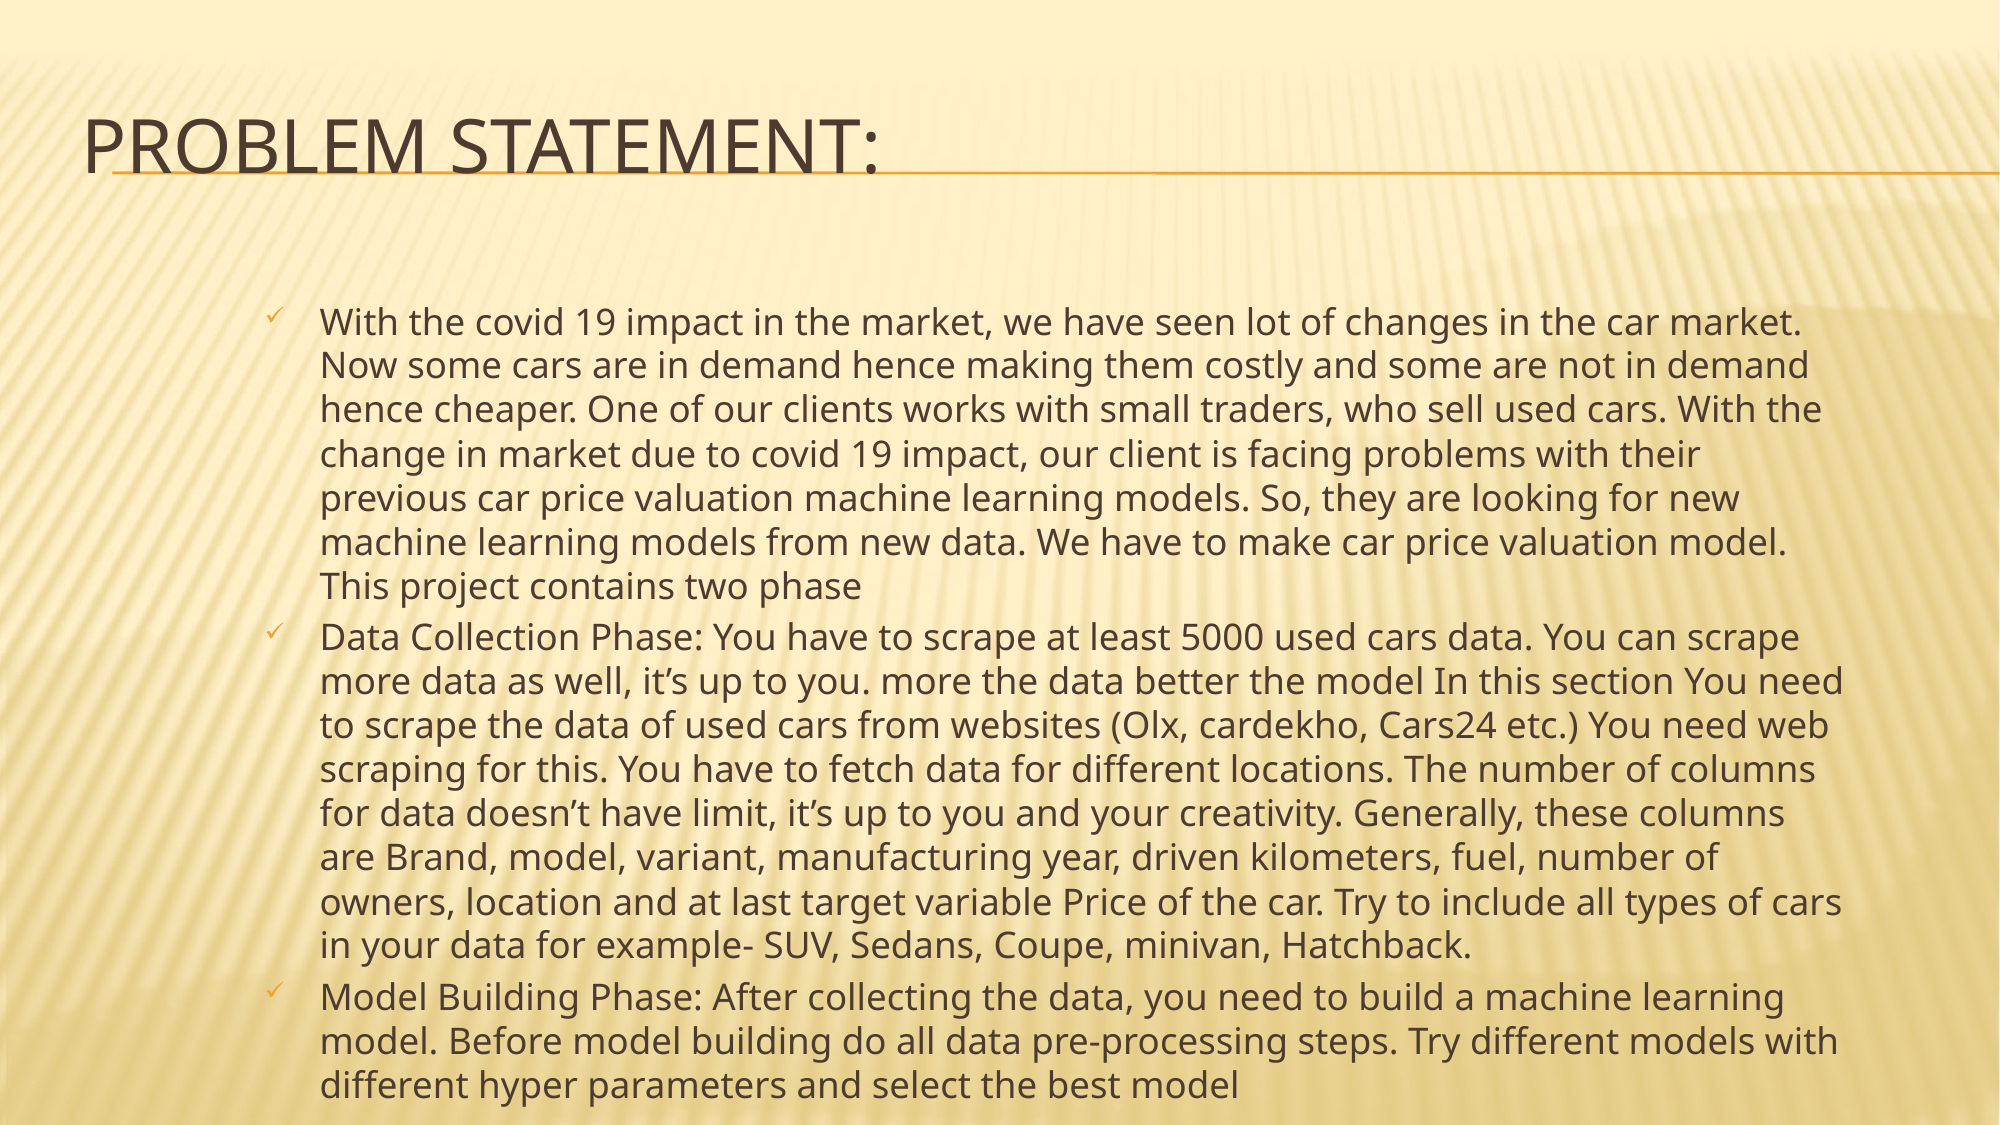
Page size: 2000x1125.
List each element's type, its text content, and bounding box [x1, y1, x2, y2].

title Problem Statement: [66, 75, 1967, 213]
list With the covid 19 impact in the market, we have seen lot of changes in the car market. Now some cars are in demand hence making them costly and some are not in demand hence cheaper. One of our clients works with small traders, who sell used cars. With the change in market due to covid 19 impact, our client is facing problems with their previous car price valuation machine learning models. So, they are looking for new machine learning models from new data. We have to make car price valuation model. This project contains two phase Data Collection Phase: You have to scrape at least 5000 used cars data. You can scrape more data as well, it’s up to you. more the data better the model In this section You need to scrape the data of used cars from websites (Olx, cardekho, Cars24 etc.) You need web scraping for this. You have to fetch data for different locations. The number of columns for data doesn’t have limit, it’s up to you and your creativity. Generally, these columns are Brand, model, variant, manufacturing year, driven kilometers, fuel, number of owners, location and at last target variable Price of the car. Try to include all types of cars in your data for example- SUV, Sedans, Coupe, minivan, Hatchback. Model Building Phase: After collecting the data, you need to build a machine learning model. Before model building do all data pre-processing steps. Try different models with different hyper parameters and select the best model [249, 290, 1863, 1118]
